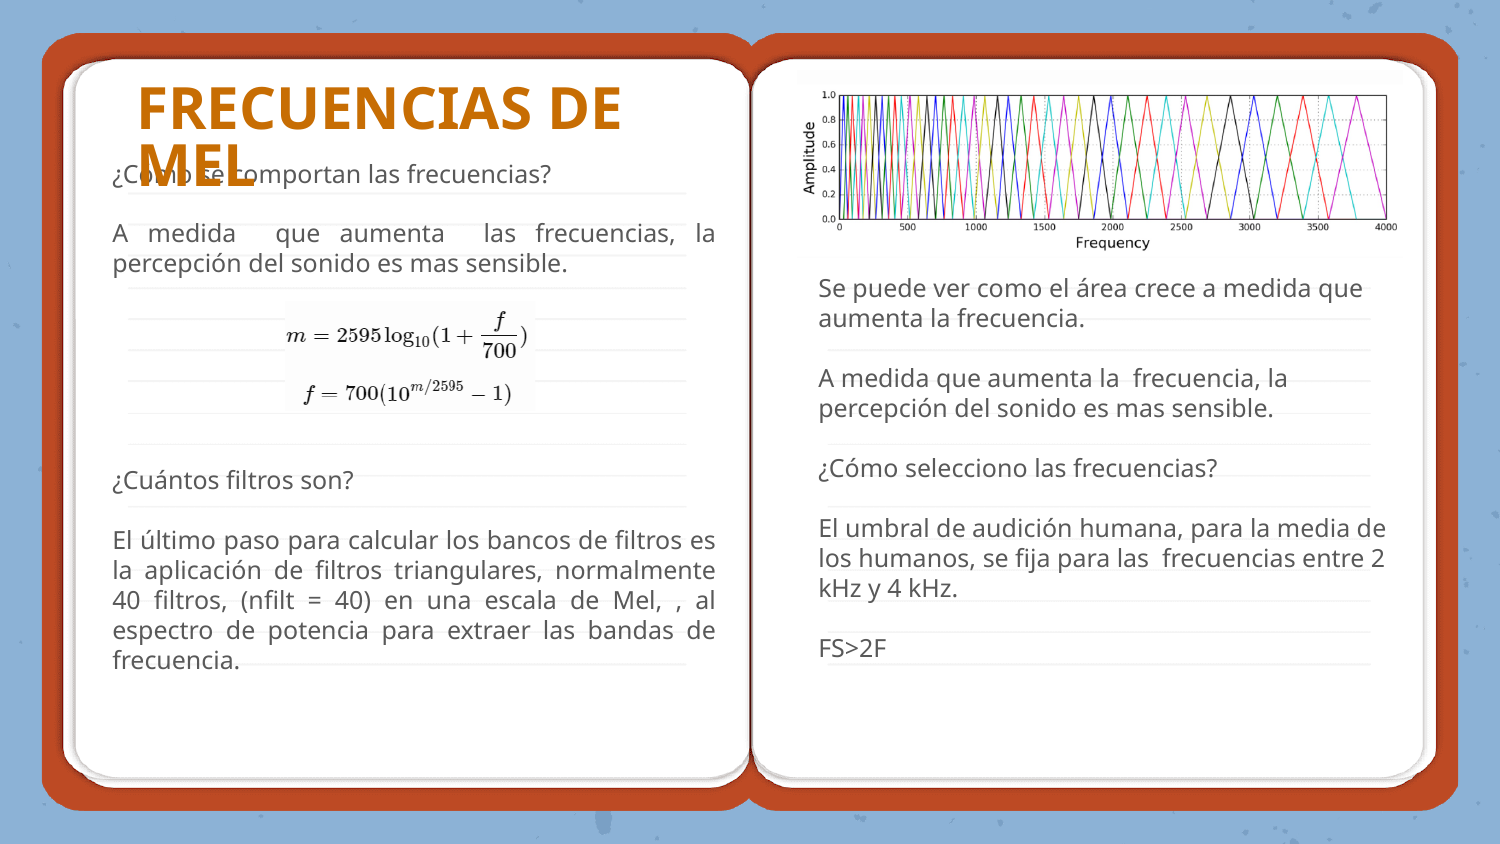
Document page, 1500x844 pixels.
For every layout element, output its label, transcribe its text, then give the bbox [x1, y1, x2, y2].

text_box FRECUENCIAS DE MEL [121, 70, 684, 207]
list ¿Cómo se comportan las frecuencias? A medida que aumenta las frecuencias, la percepción del sonido es mas sensible. [97, 143, 732, 315]
picture [41, 33, 1459, 811]
text_box ¿Cuántos filtros son? El último paso para calcular los bancos de filtros es la aplicación de filtros triangulares, normalmente 40 filtros, (nfilt = 40) en una escala de Mel, , al espectro de potencia para extraer las bandas de frecuencia. [97, 449, 732, 730]
text_box Se puede ver como el área crece a medida que aumenta la frecuencia. A medida que aumenta la frecuencia, la percepción del sonido es mas sensible. ¿Cómo selecciono las frecuencias? El umbral de audición humana, para la media de los humanos, se fija para las frecuencias entre 2 kHz y 4 kHz. FS>2F [782, 257, 1418, 716]
